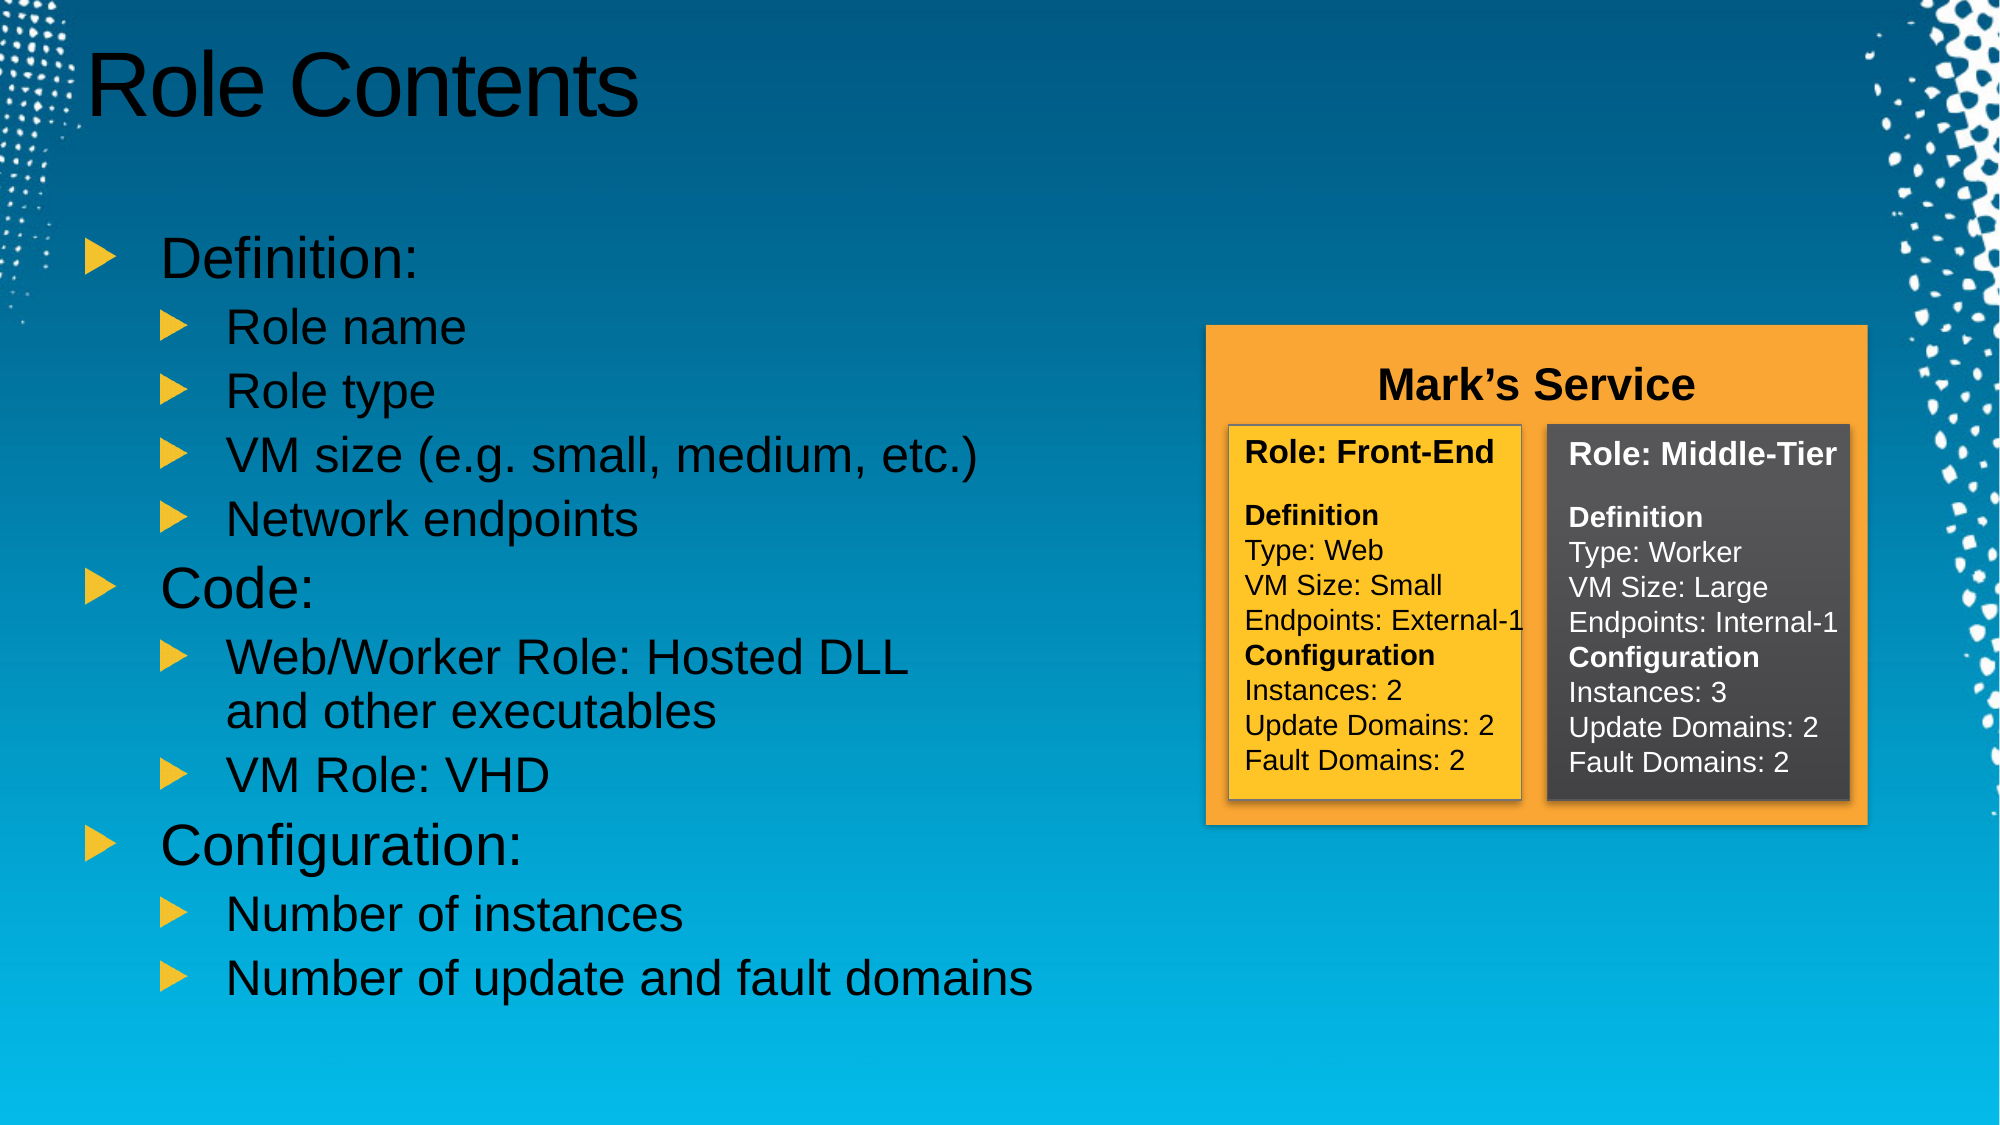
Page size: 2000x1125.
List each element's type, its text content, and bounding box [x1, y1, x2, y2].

picture [1892, 212, 1902, 216]
picture [9, 84, 15, 91]
picture [1957, 187, 1971, 200]
picture [11, 55, 21, 64]
picture [1963, 589, 1976, 607]
picture [1914, 164, 1923, 177]
picture [1993, 321, 2000, 339]
picture [1915, 109, 1924, 119]
picture [16, 22, 23, 34]
picture [1935, 177, 1945, 189]
picture [86, 239, 114, 273]
picture [161, 439, 185, 467]
picture [1994, 382, 2000, 391]
picture [31, 131, 37, 138]
picture [1963, 535, 1977, 550]
picture [41, 59, 48, 67]
picture [33, 116, 40, 124]
picture [1941, 324, 1952, 332]
picture [1946, 155, 1961, 167]
picture [13, 41, 25, 49]
picture [43, 42, 49, 53]
picture [1932, 235, 1943, 241]
picture [1911, 223, 1918, 230]
picture [1945, 213, 1955, 220]
picture [1980, 460, 1987, 469]
picture [86, 826, 114, 860]
picture [161, 759, 186, 788]
picture [1920, 257, 1932, 264]
picture [1935, 431, 1946, 449]
picture [161, 962, 185, 990]
picture [1889, 152, 1901, 166]
picture [1935, 0, 2000, 306]
picture [1991, 637, 2000, 652]
picture [1921, 0, 1934, 8]
picture [1972, 570, 1986, 583]
picture [1979, 657, 1995, 676]
picture [161, 311, 185, 339]
picture [1973, 368, 1982, 380]
picture [1983, 404, 1992, 414]
picture [16, 143, 21, 151]
picture [1948, 413, 1958, 424]
picture [1942, 269, 1953, 276]
picture [1914, 308, 1929, 326]
picture [1992, 438, 2000, 448]
picture [55, 62, 62, 69]
picture [42, 31, 53, 39]
picture [1925, 87, 1941, 99]
picture [1914, 274, 1920, 291]
picture [30, 14, 40, 23]
picture [0, 24, 9, 33]
picture [45, 16, 55, 24]
picture [0, 40, 9, 45]
picture [1935, 379, 1948, 391]
picture [1974, 683, 1985, 694]
picture [54, 76, 60, 83]
picture [1952, 502, 1967, 516]
picture [38, 74, 47, 80]
picture [161, 375, 185, 403]
picture [3, 10, 11, 18]
picture [1991, 747, 2000, 765]
picture [161, 641, 186, 670]
picture [18, 13, 26, 19]
picture [1946, 525, 1956, 533]
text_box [1205, 324, 1900, 830]
picture [1898, 188, 1912, 198]
picture [1950, 359, 1960, 366]
picture [1978, 517, 1987, 527]
picture [1938, 122, 1950, 133]
picture [47, 0, 57, 10]
picture [1963, 278, 1976, 291]
picture [29, 27, 38, 38]
picture [1960, 392, 1970, 403]
picture [34, 101, 43, 111]
picture [1942, 465, 1958, 483]
picture [1925, 141, 1935, 155]
list Definition: Role name Role type VM size (e.g. small, medium, etc.) Network endpoints Code: Web/Worker Role: Hosted DLL and other executables VM Role: VHD Configuration: Number of instances Number of update and fault domains [85, 228, 1914, 1035]
picture [56, 47, 64, 55]
picture [1982, 714, 1993, 729]
picture [86, 569, 114, 603]
picture [1988, 691, 2000, 709]
picture [1970, 426, 1980, 436]
picture [1990, 492, 2000, 505]
picture [1995, 582, 2000, 595]
picture [1953, 301, 1962, 312]
picture [1988, 547, 2000, 561]
picture [28, 42, 36, 53]
picture [1981, 604, 2000, 620]
picture [161, 898, 185, 926]
picture [1928, 399, 1939, 415]
picture [24, 72, 32, 79]
picture [161, 502, 186, 531]
picture [6, 97, 12, 105]
picture [1919, 367, 1930, 378]
picture [1929, 27, 1945, 45]
picture [18, 0, 29, 6]
picture [1926, 344, 1939, 358]
picture [1968, 481, 1978, 492]
picture [10, 69, 17, 78]
picture [1963, 335, 1972, 344]
picture [1922, 200, 1934, 207]
picture [1930, 291, 1941, 297]
picture [58, 32, 66, 41]
title Role Contents [85, 37, 1914, 138]
picture [1955, 246, 1965, 256]
picture [33, 0, 42, 10]
picture [1969, 625, 1985, 642]
picture [1955, 557, 1965, 573]
picture [17, 129, 23, 136]
picture [1984, 349, 1992, 357]
picture [33, 88, 42, 97]
picture [26, 57, 34, 68]
picture [1972, 312, 1985, 322]
picture [1958, 445, 1968, 460]
picture [0, 155, 5, 163]
